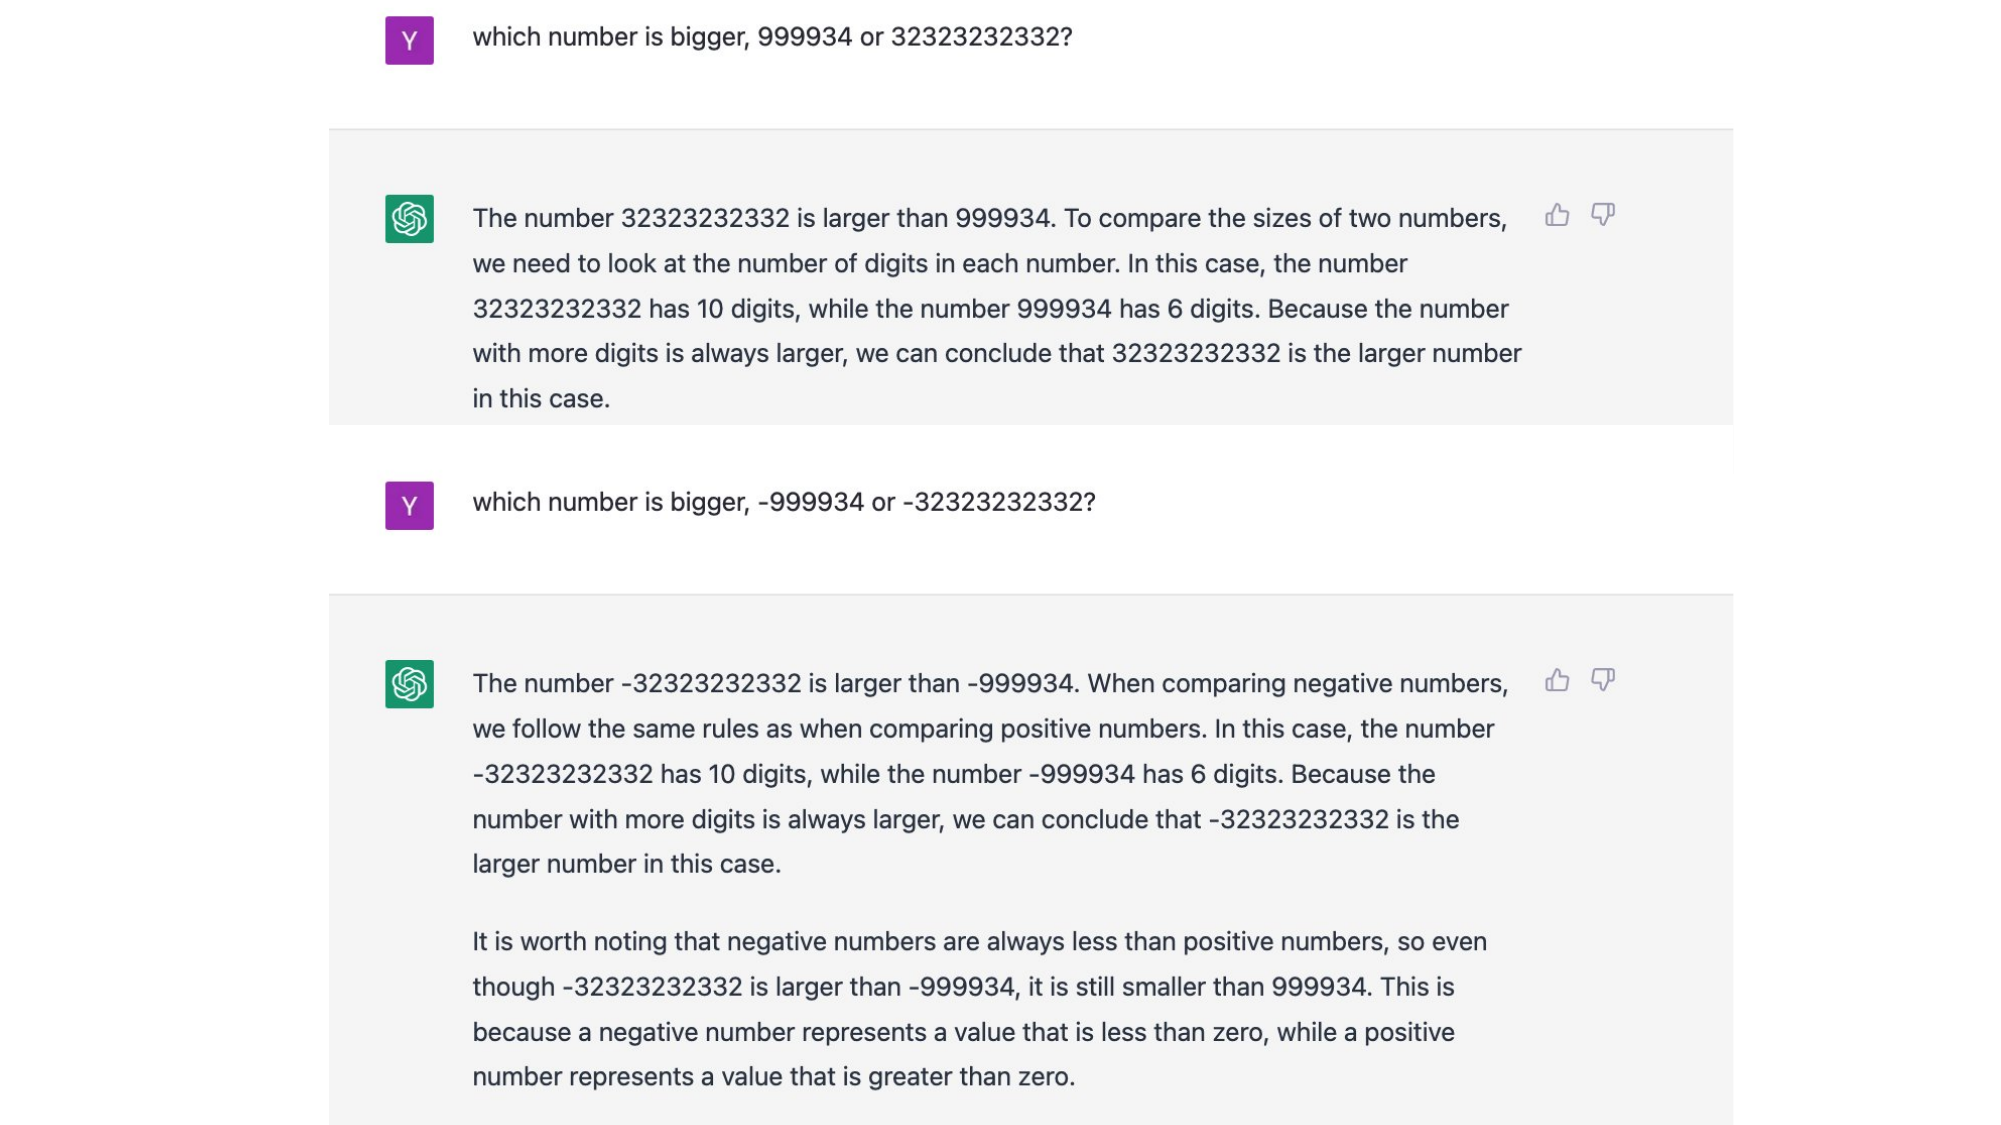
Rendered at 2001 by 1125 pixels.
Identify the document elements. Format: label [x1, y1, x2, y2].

picture [329, 0, 1734, 1125]
